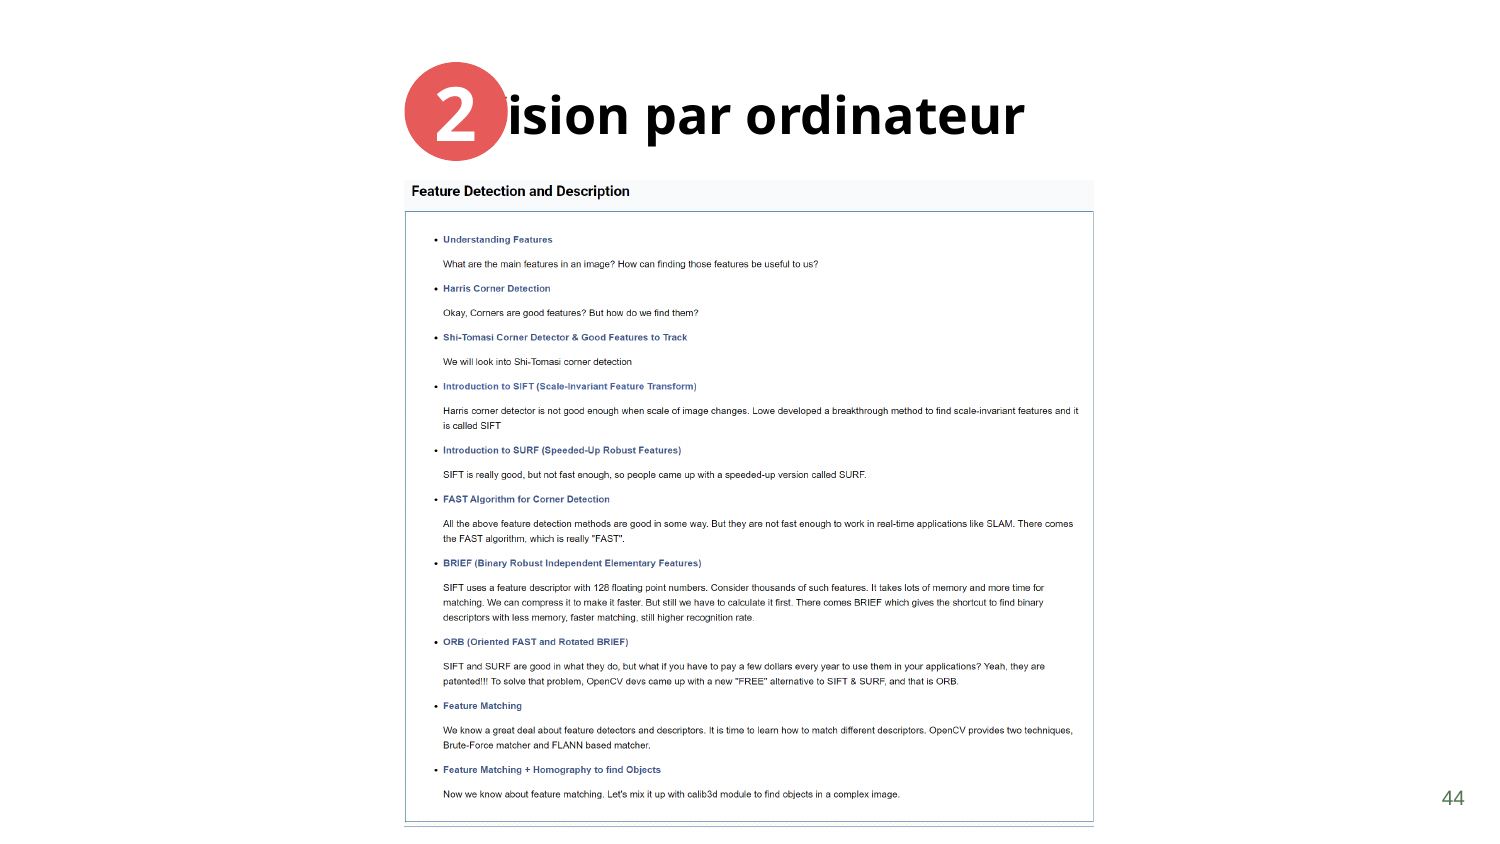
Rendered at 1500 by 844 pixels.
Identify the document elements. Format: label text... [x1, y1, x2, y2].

slide_number 44 [1389, 764, 1480, 830]
picture [404, 179, 1094, 828]
text_box [421, 148, 491, 161]
text_box [421, 62, 491, 75]
title Vision par ordinateur [76, 67, 1424, 162]
text_box 2 [393, 75, 520, 148]
